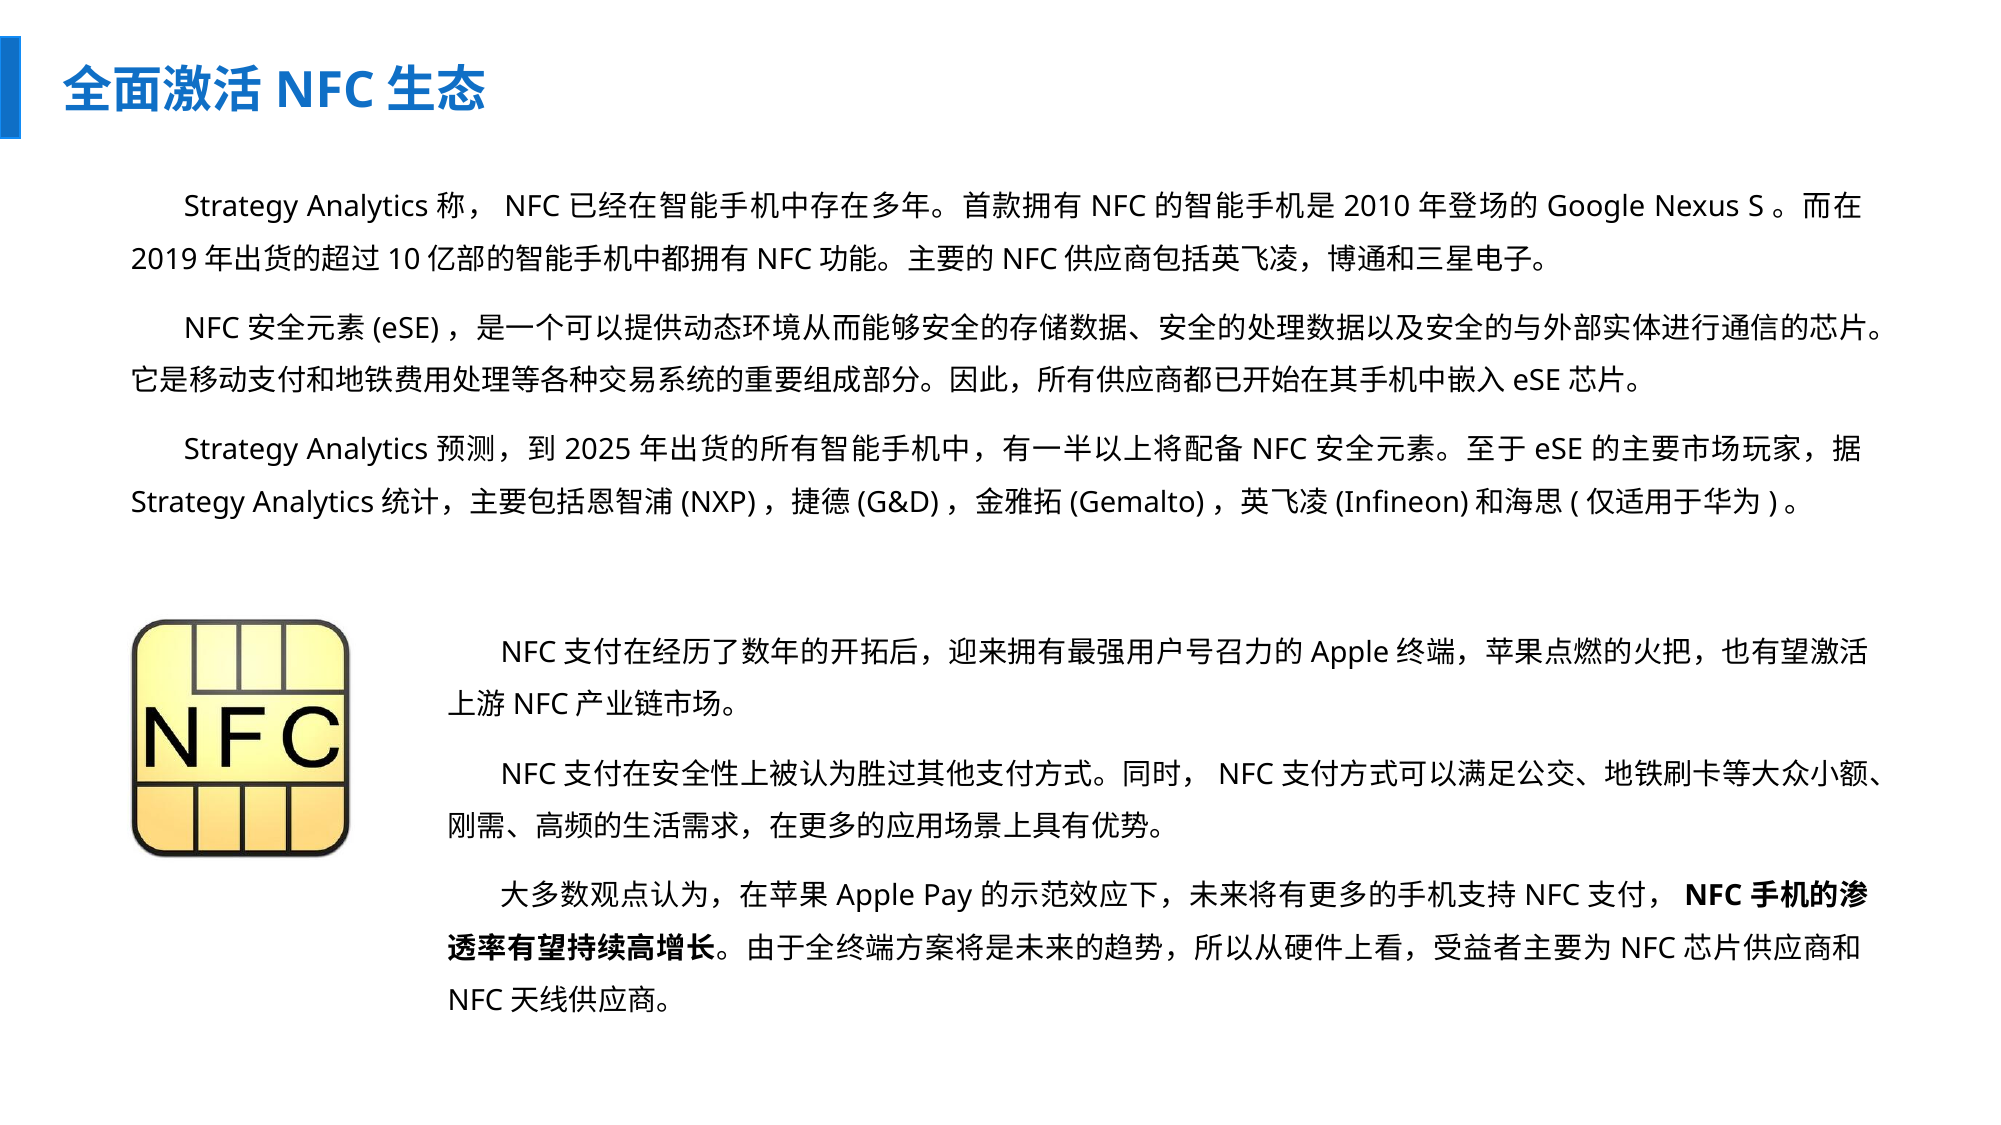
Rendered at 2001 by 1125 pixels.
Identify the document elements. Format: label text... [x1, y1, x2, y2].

picture [115, 608, 368, 866]
text_box Strategy Analytics称，NFC已经在智能手机中存在多年。首款拥有NFC的智能手机是2010年登场的Google Nexus S。而在2019年出货的超过10亿部的智能手机中都拥有NFC功能。主要的NFC供应商包括英飞凌，博通和三星电子。 NFC安全元素(eSE)，是一个可以提供动态环境从而能够安全的存储数据、安全的处理数据以及安全的与外部实体进行通信的芯片。它是移动支付和地铁费用处理等各种交易系统的重要组成部分。因此，所有供应商都已开始在其手机中嵌入eSE芯片。 Strategy Analytics预测，到2025年出货的所有智能手机中，有一半以上将配备NFC安全元素。至于eSE的主要市场玩家，据Strategy Analytics统计，主要包括恩智浦(NXP)，捷德(G&D)，金雅拓(Gemalto)，英飞凌(Infineon)和海思(仅适用于华为)。 [115, 162, 1884, 542]
text_box NFC支付在经历了数年的开拓后，迎来拥有最强用户号召力的Apple终端，苹果点燃的火把，也有望激活上游NFC产业链市场。 NFC支付在安全性上被认为胜过其他支付方式。同时，NFC支付方式可以满足公交、地铁刷卡等大众小额、刚需、高频的生活需求，在更多的应用场景上具有优势。 大多数观点认为，在苹果Apple Pay的示范效应下，未来将有更多的手机支持NFC支付，NFC手机的渗透率有望持续高增长。由于全终端方案将是未来的趋势，所以从硬件上看，受益者主要为NFC芯片供应商和NFC天线供应商。 [432, 608, 1884, 1047]
text_box 全面激活NFC生态 [48, 49, 1590, 125]
text_box [0, 36, 21, 139]
